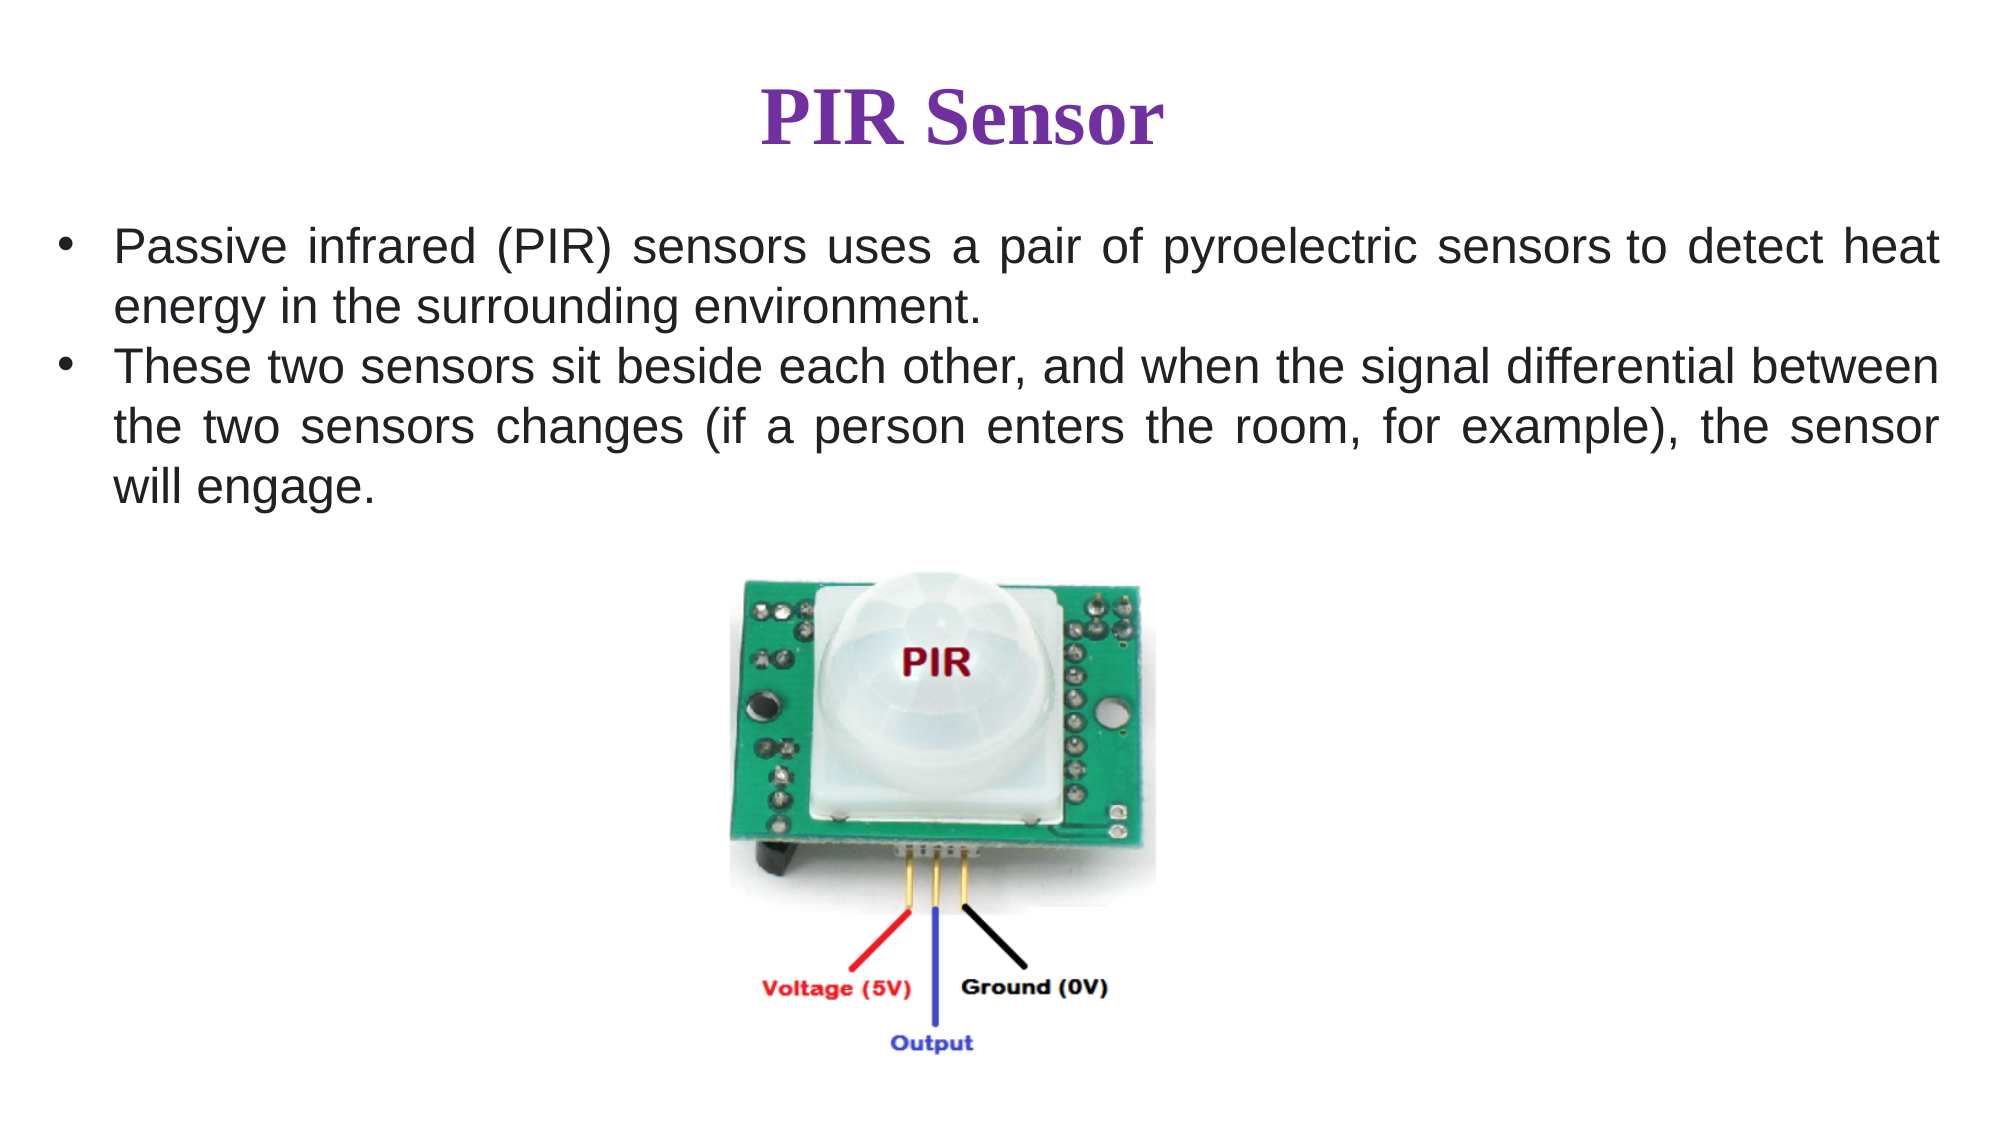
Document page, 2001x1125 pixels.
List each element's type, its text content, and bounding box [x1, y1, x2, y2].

text_box PIR Sensor [745, 54, 1196, 170]
text_box Passive infrared (PIR) sensors uses a pair of pyroelectric sensors to detect heat energy in the surrounding environment. These two sensors sit beside each other, and when the signal differential between the two sensors changes (if a person enters the room, for example), the sensor will engage. [42, 205, 1957, 521]
picture [702, 562, 1185, 1059]
